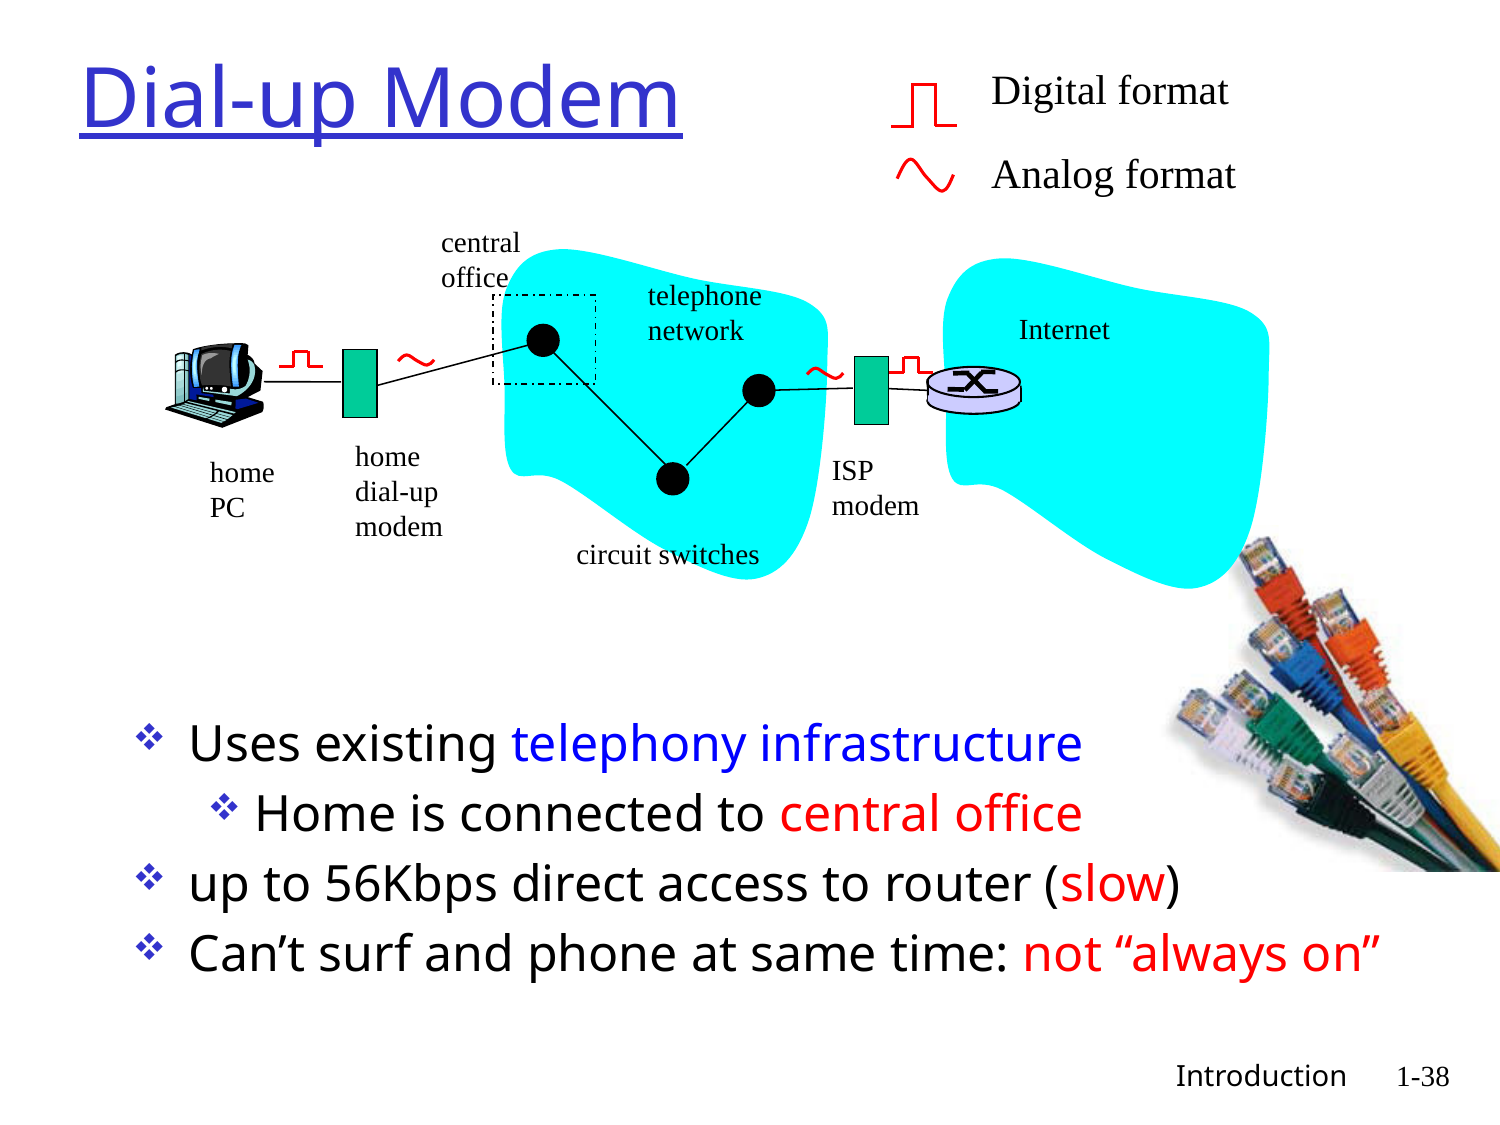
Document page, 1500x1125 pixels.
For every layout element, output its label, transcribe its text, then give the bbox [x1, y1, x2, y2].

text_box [164, 216, 1275, 593]
footer Introduction [887, 1049, 1362, 1125]
picture [1084, 524, 1500, 873]
text_box Uses existing telephony infrastructure Home is connected to central office up to 56Kbps direct access to router (slow) Can’t surf and phone at same time: not “always on” [117, 634, 1417, 1059]
slide_number 1-38 [1362, 1049, 1466, 1125]
text_box [897, 159, 954, 192]
title Dial-up Modem [64, 0, 1340, 188]
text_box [891, 82, 958, 127]
text_box Analog format [976, 139, 1362, 205]
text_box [888, 356, 934, 373]
text_box Digital format [976, 55, 1362, 121]
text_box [278, 350, 324, 368]
